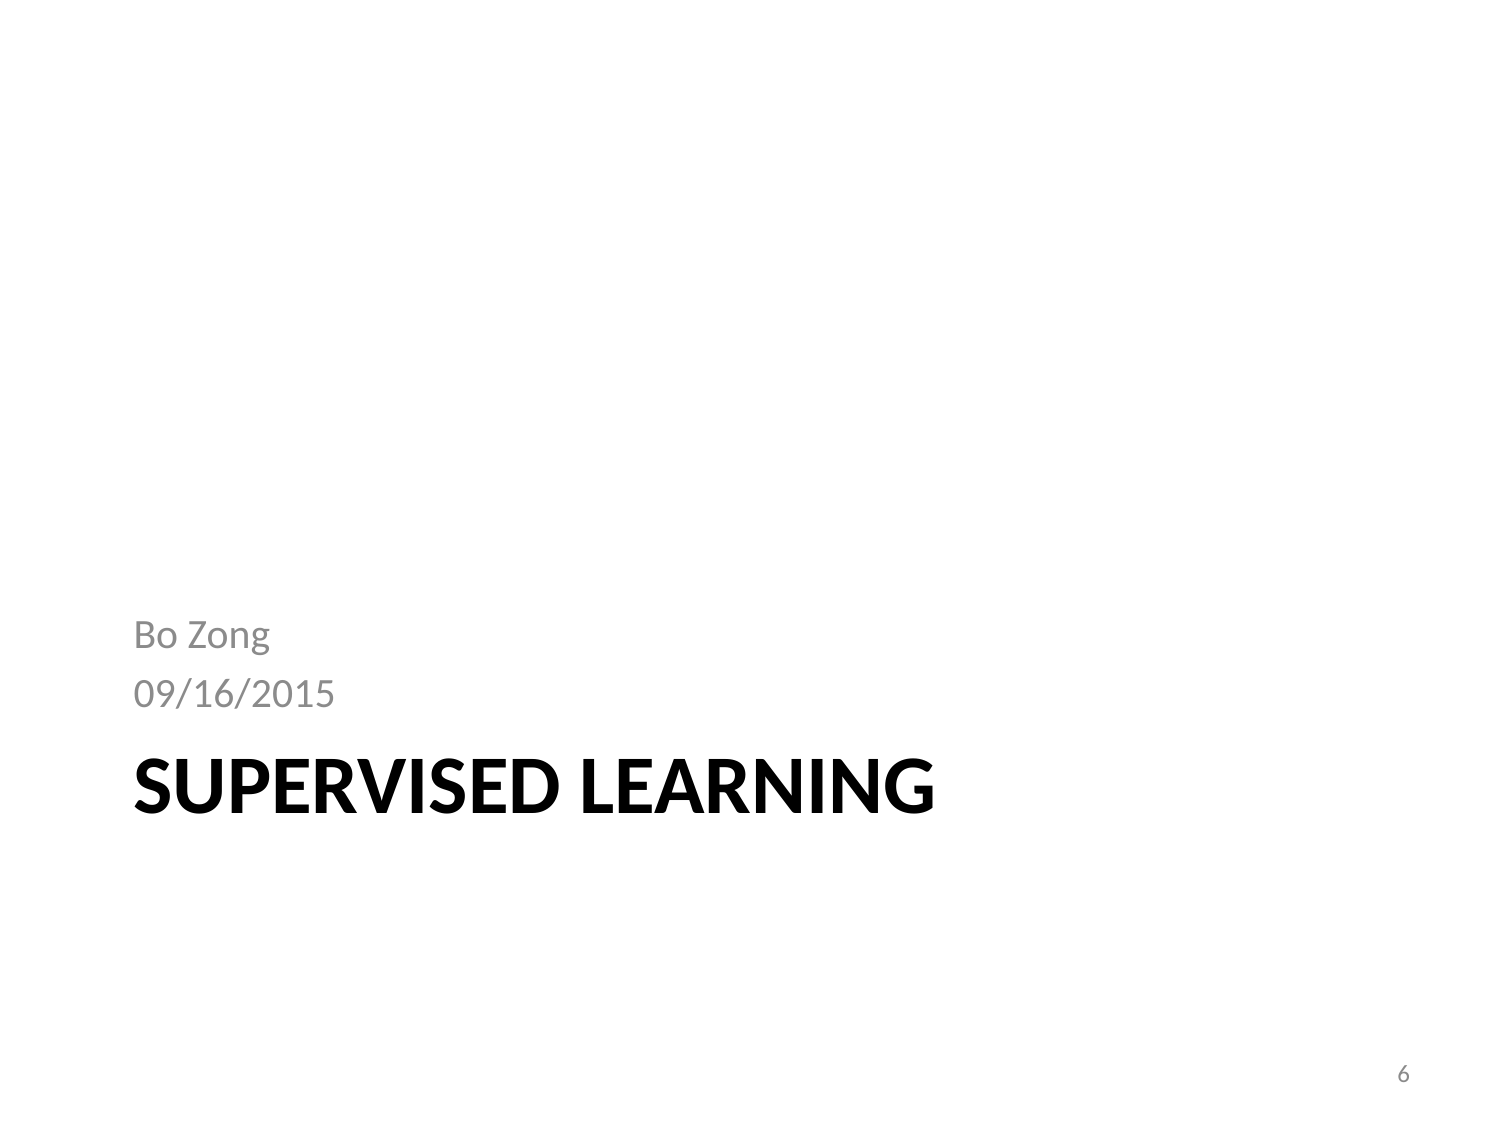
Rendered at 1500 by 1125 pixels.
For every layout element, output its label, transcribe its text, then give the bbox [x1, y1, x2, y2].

title Supervised learning [118, 723, 1394, 947]
list Bo Zong 09/16/2015 [118, 476, 1394, 723]
slide_number 6 [1074, 1042, 1425, 1103]
